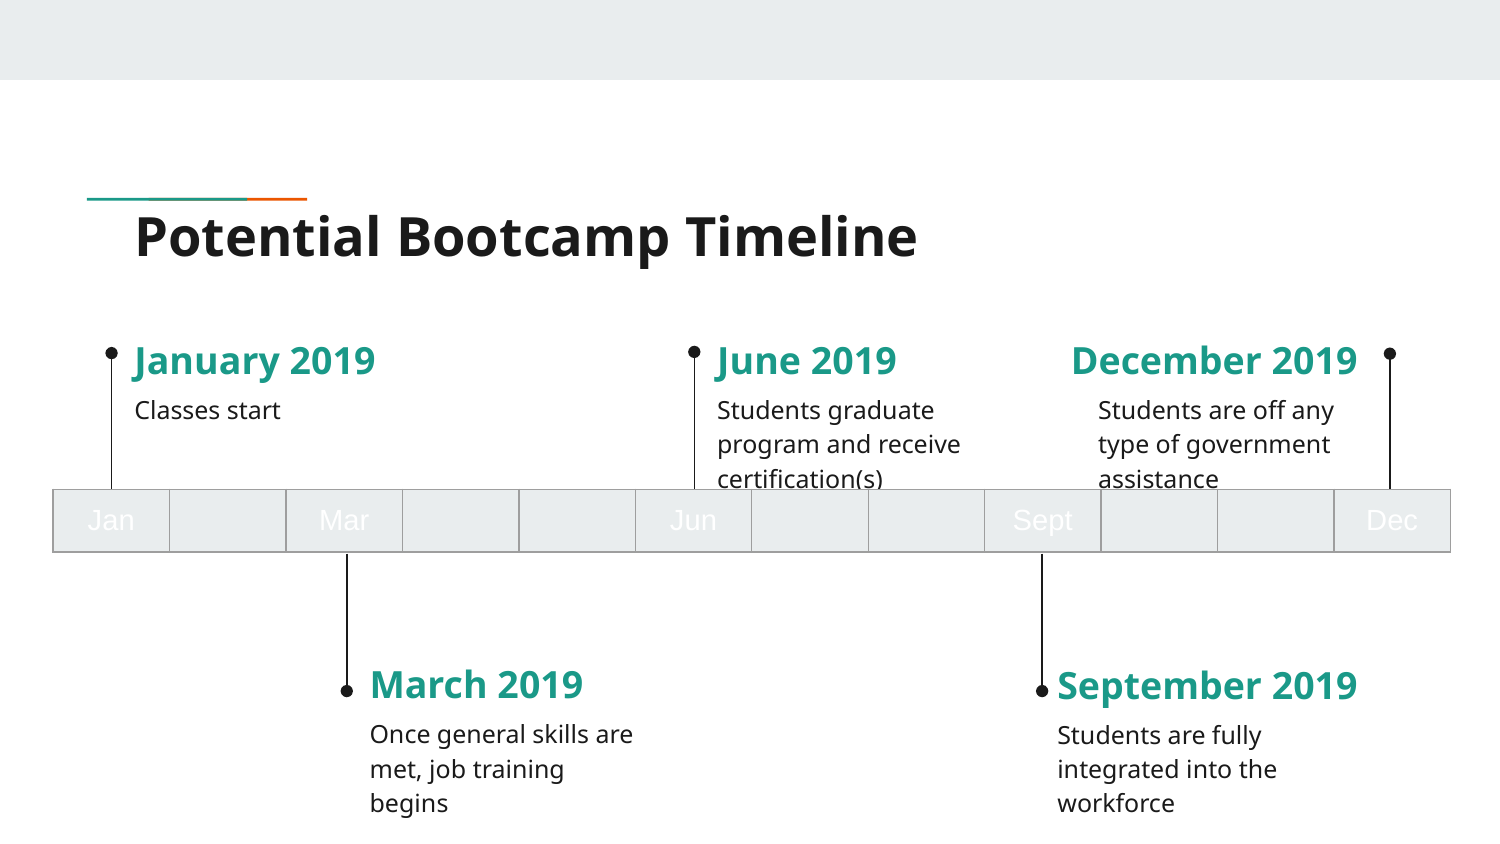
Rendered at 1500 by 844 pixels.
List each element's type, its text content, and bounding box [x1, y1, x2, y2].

table_header [869, 490, 984, 551]
table_header Dec [1335, 490, 1450, 551]
table_header Mar [287, 490, 402, 551]
list Students are fully integrated into the workforce [1042, 699, 1340, 795]
table_header [403, 490, 518, 551]
table_header Jun [636, 490, 751, 551]
table_header [1218, 490, 1333, 551]
title September 2019 [1042, 652, 1376, 717]
table_header [752, 490, 868, 551]
list Classes start [119, 375, 417, 470]
table_header Jan [54, 490, 169, 551]
table_header [520, 490, 635, 551]
list Students graduate program and receive certification(s) [702, 375, 1027, 470]
list Students are off any type of government assistance [1083, 375, 1381, 470]
title March 2019 [354, 651, 653, 699]
title Potential Bootcamp Timeline [119, 187, 1381, 275]
list Once general skills are met, job training begins [354, 699, 653, 795]
title June 2019 [702, 327, 1000, 375]
table_header Sept [985, 490, 1100, 551]
title December 2019 [1055, 327, 1381, 392]
table_header [1102, 490, 1217, 551]
title January 2019 [119, 327, 417, 375]
table_header [170, 490, 285, 551]
